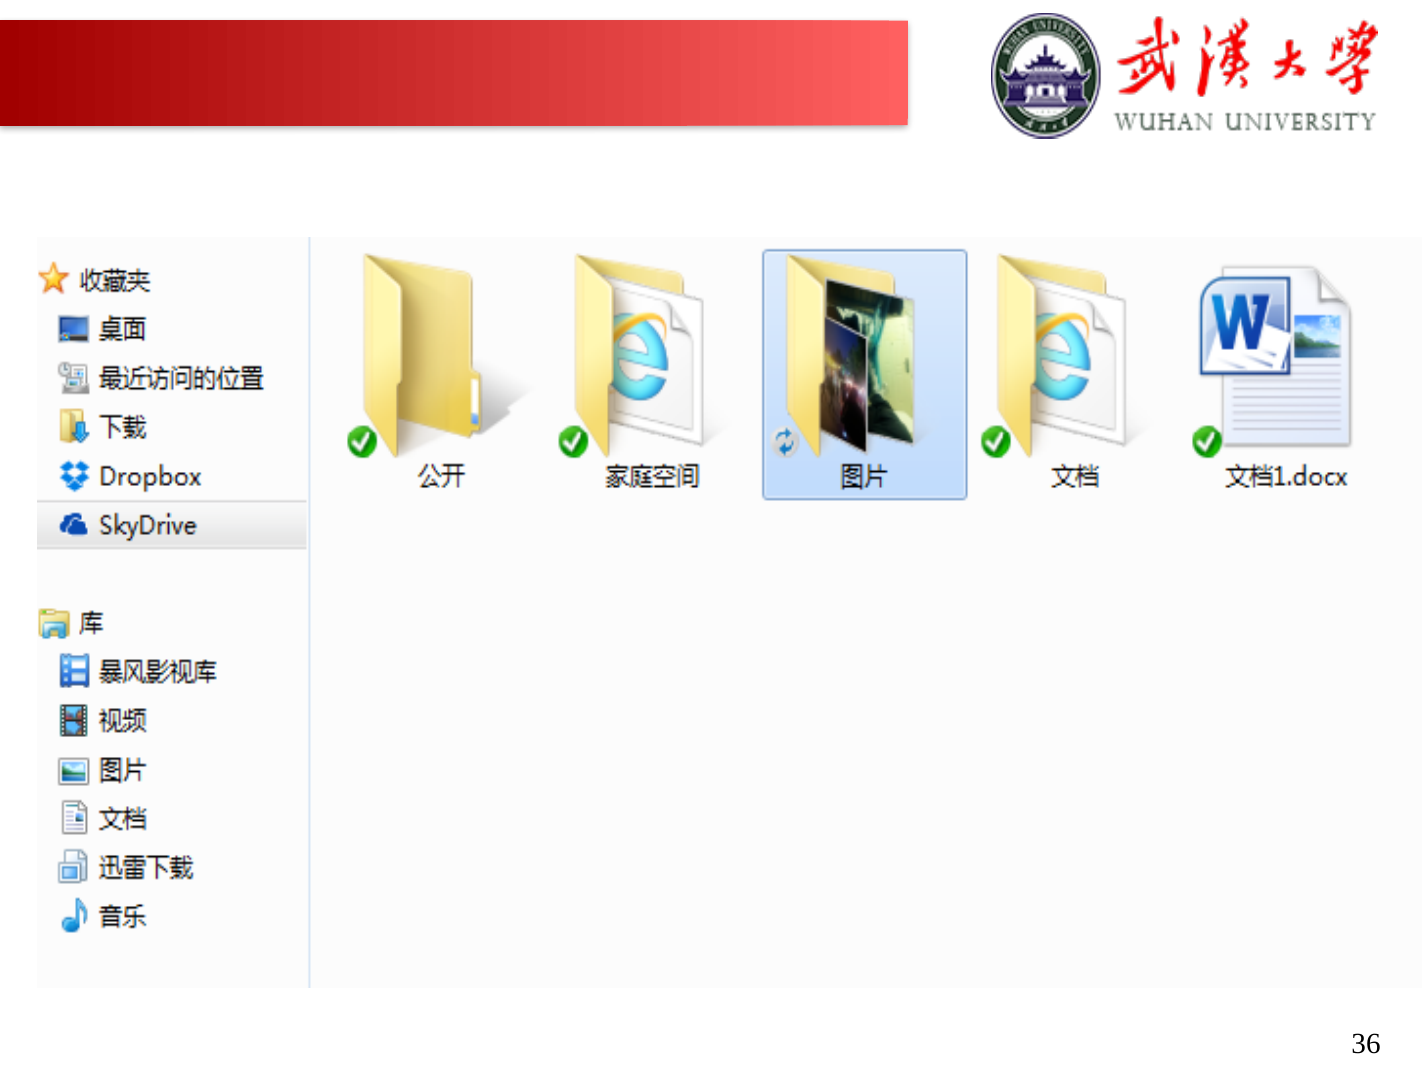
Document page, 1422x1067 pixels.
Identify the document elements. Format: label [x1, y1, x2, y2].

picture [37, 237, 1422, 988]
picture [991, 13, 1378, 139]
